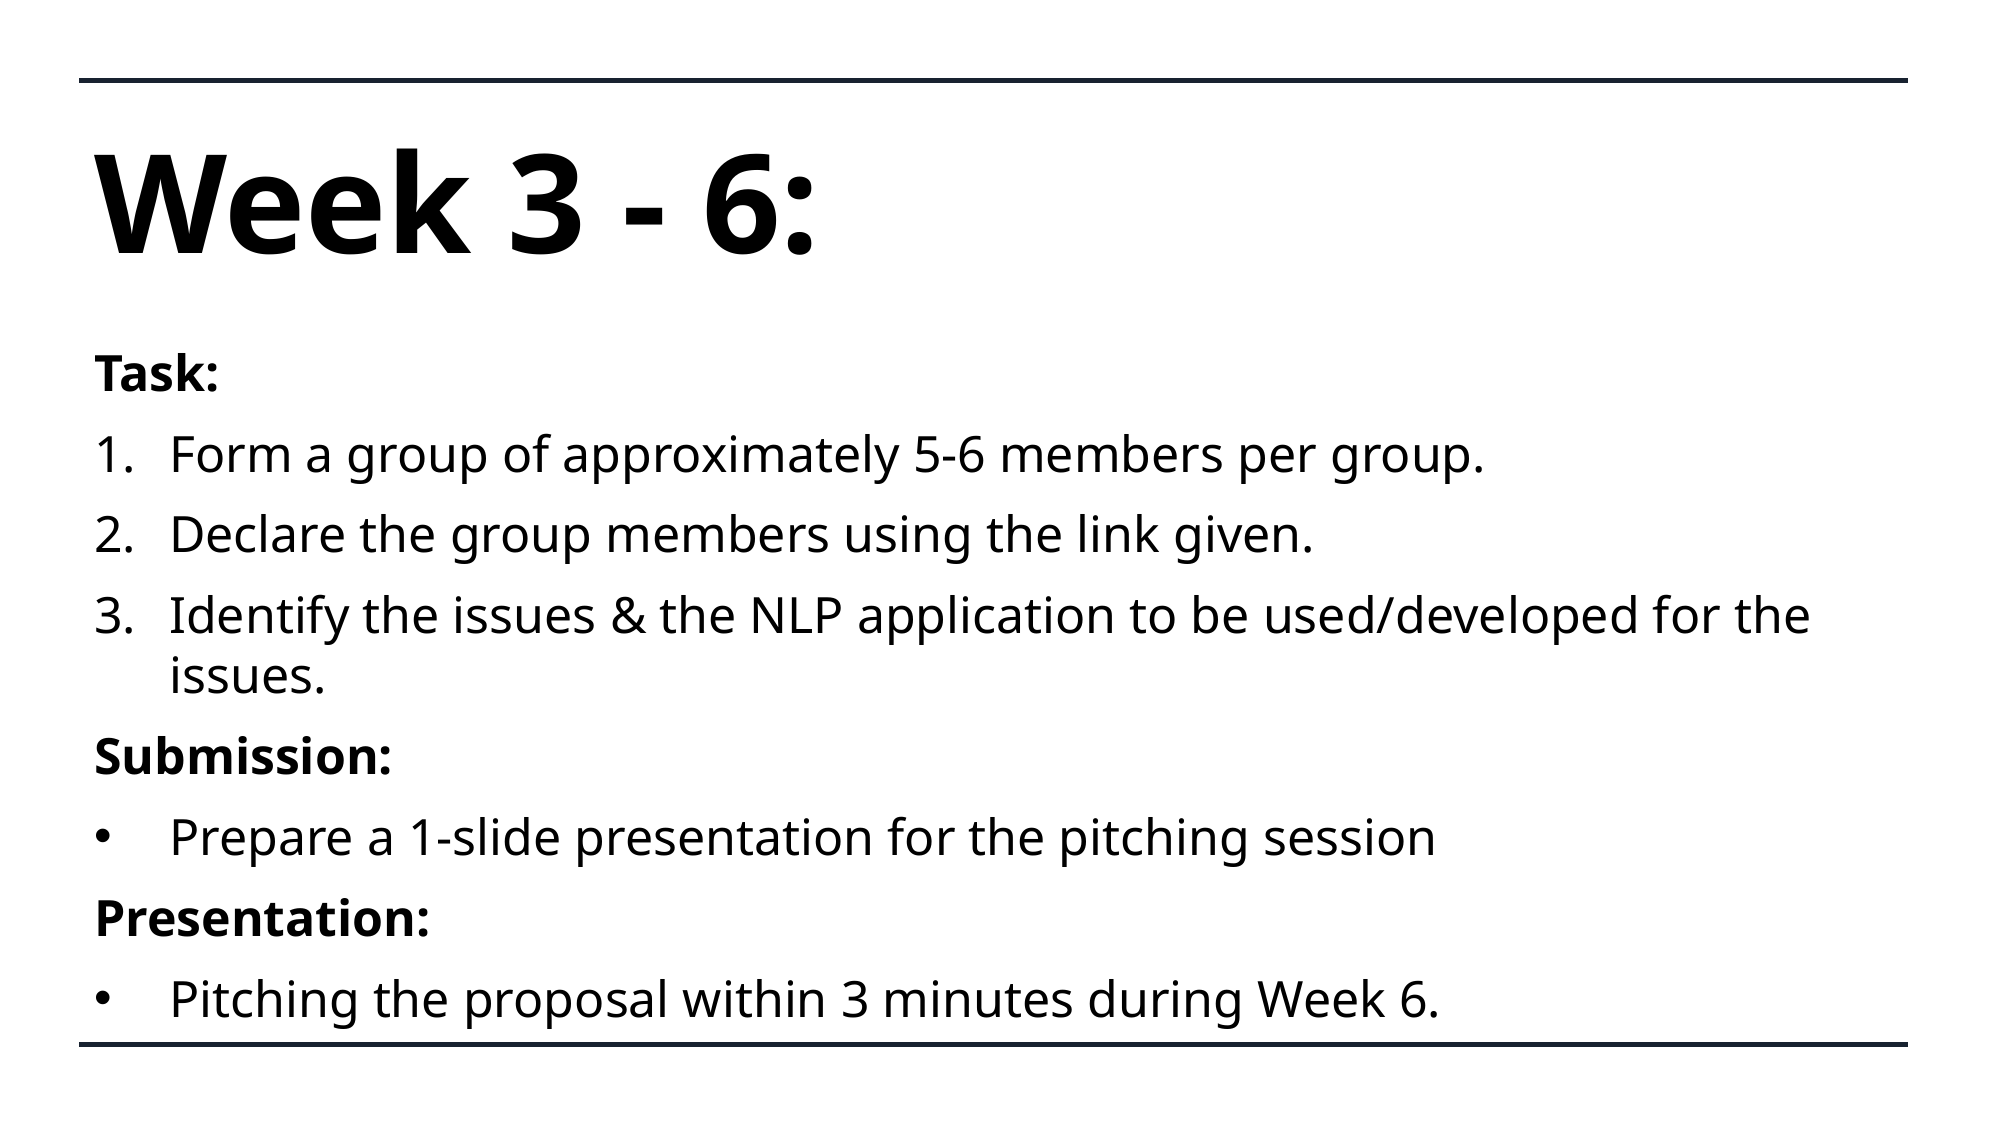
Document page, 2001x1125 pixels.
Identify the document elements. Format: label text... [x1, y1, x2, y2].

title Week 3 - 6: [79, 101, 1824, 297]
list Task: Form a group of approximately 5-6 members per group. Declare the group members using the link given. Identify the issues & the NLP application to be used/developed for the issues. Submission: Prepare a 1-slide presentation for the pitching session Presentation: Pitching the proposal within 3 minutes during Week 6. [79, 333, 1863, 1047]
